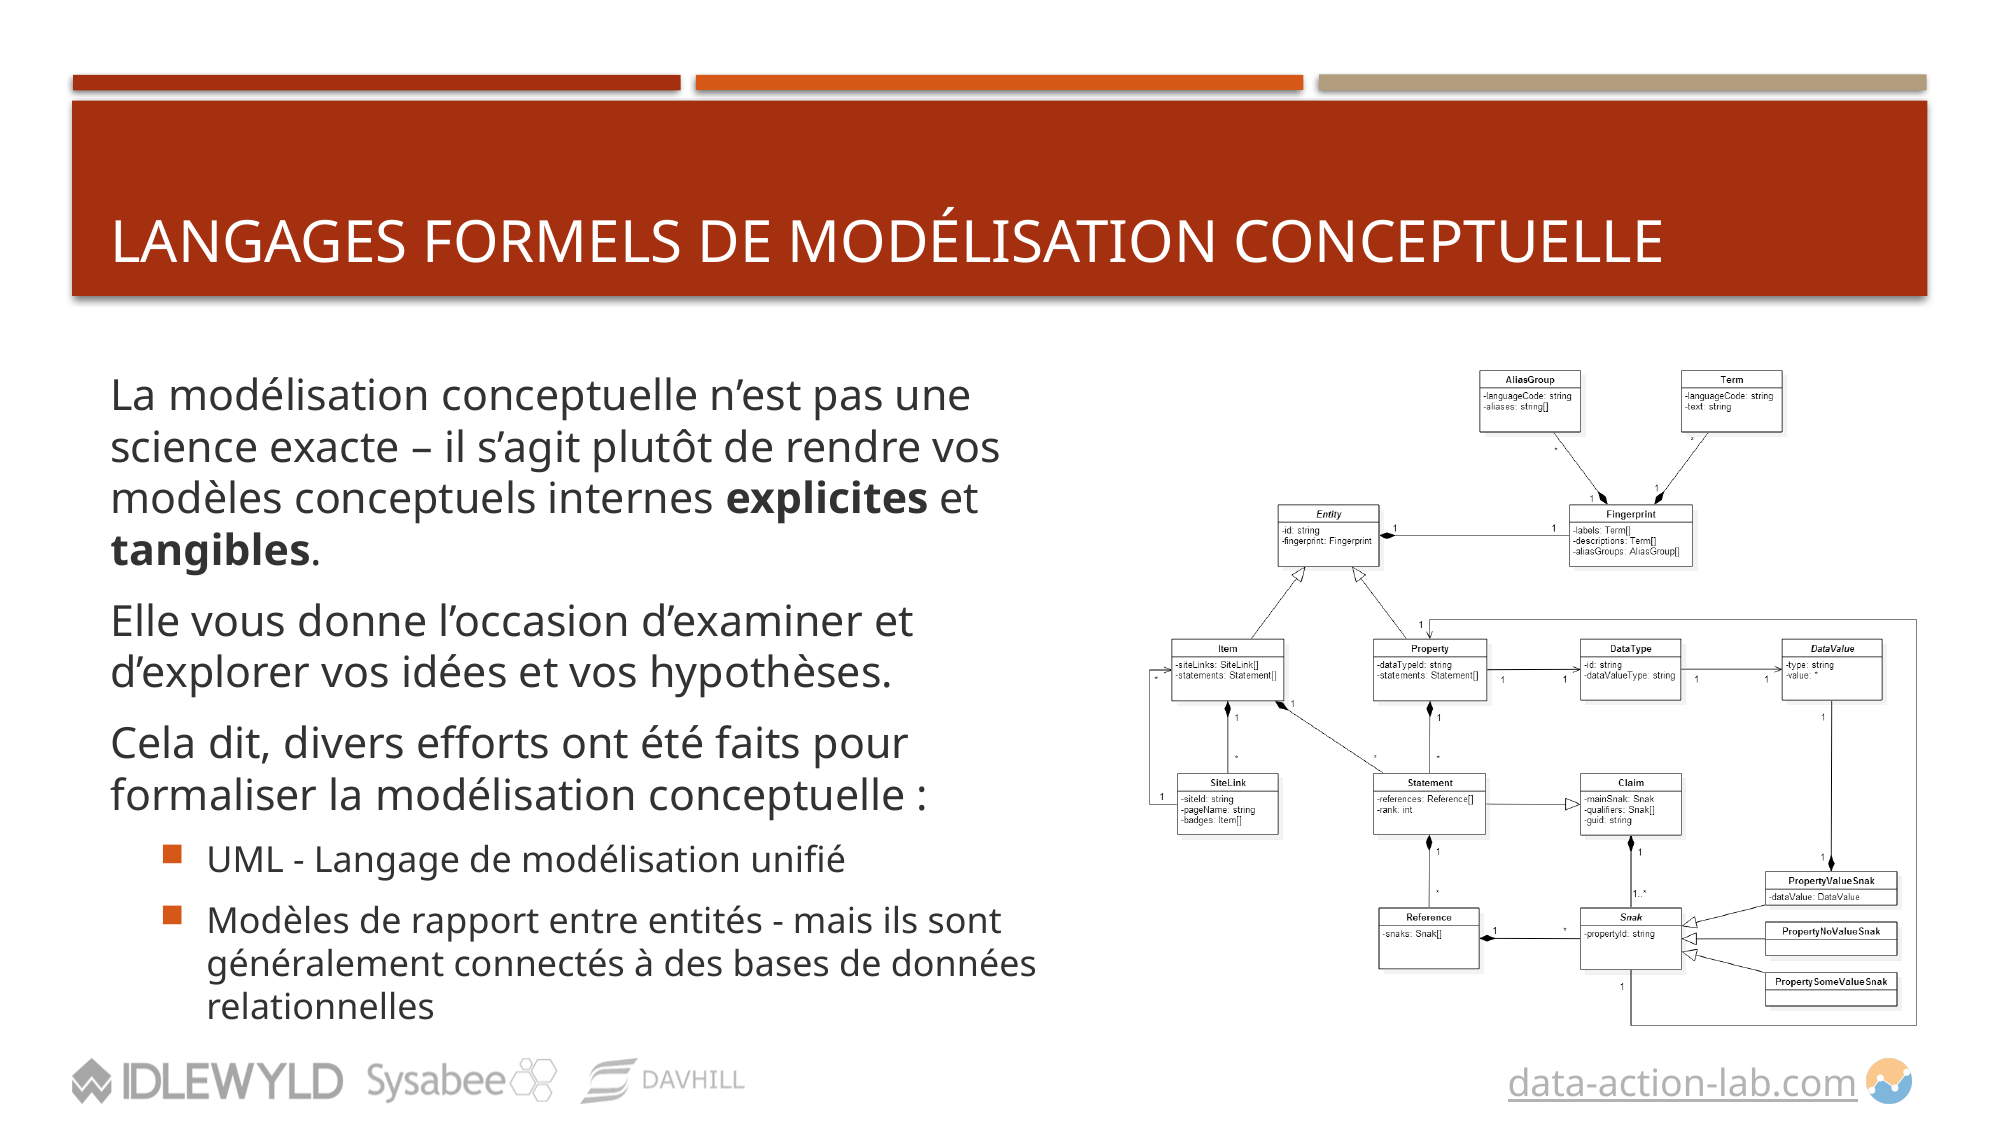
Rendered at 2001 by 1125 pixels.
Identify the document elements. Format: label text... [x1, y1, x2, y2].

picture [1142, 363, 1925, 1034]
title Langages formels de modélisation conceptuelle [95, 115, 1905, 282]
picture [72, 1058, 745, 1104]
list La modélisation conceptuelle n’est pas une science exacte – il s’agit plutôt de rendre vos modèles conceptuels internes explicites et tangibles. Elle vous donne l’occasion d’examiner et d’explorer vos idées et vos hypothèses. Cela dit, divers efforts ont été faits pour formaliser la modélisation conceptuelle : UML - Langage de modélisation unifié Modèles de rapport entre entités - mais ils sont généralement connectés à des bases de données relationnelles [95, 357, 1133, 1037]
